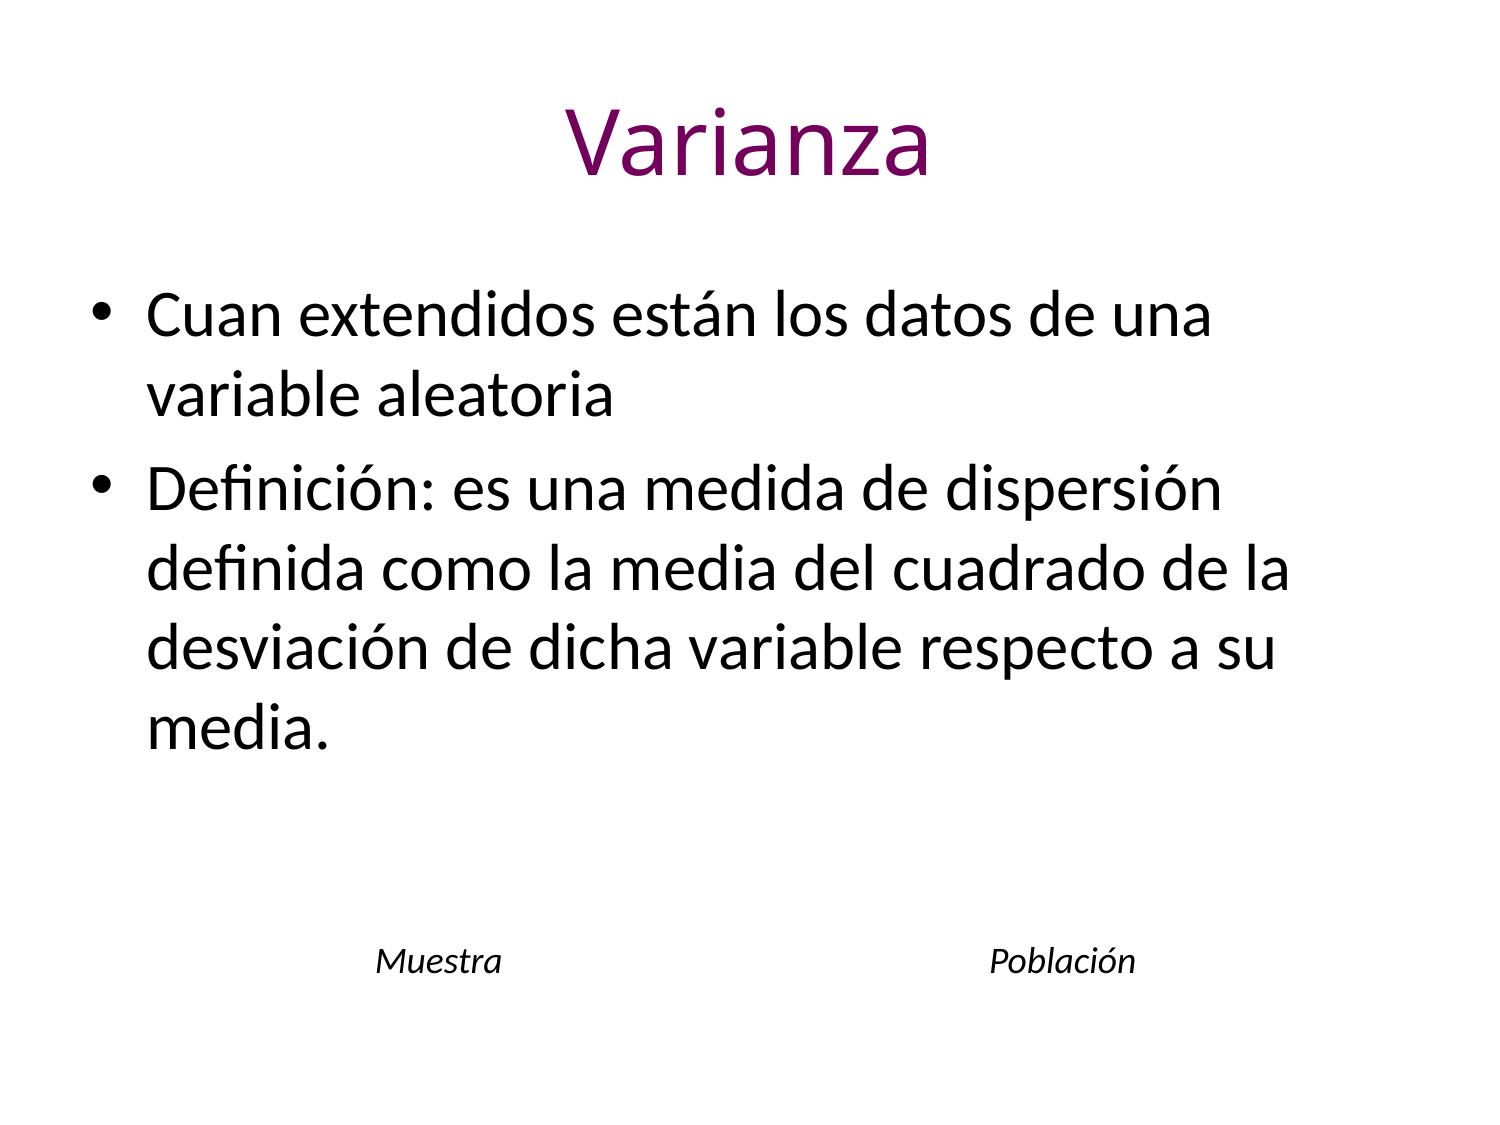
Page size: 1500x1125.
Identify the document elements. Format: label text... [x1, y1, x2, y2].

text_box Población [974, 928, 1164, 989]
title Varianza [75, 45, 1425, 233]
text_box Muestra [360, 928, 526, 989]
